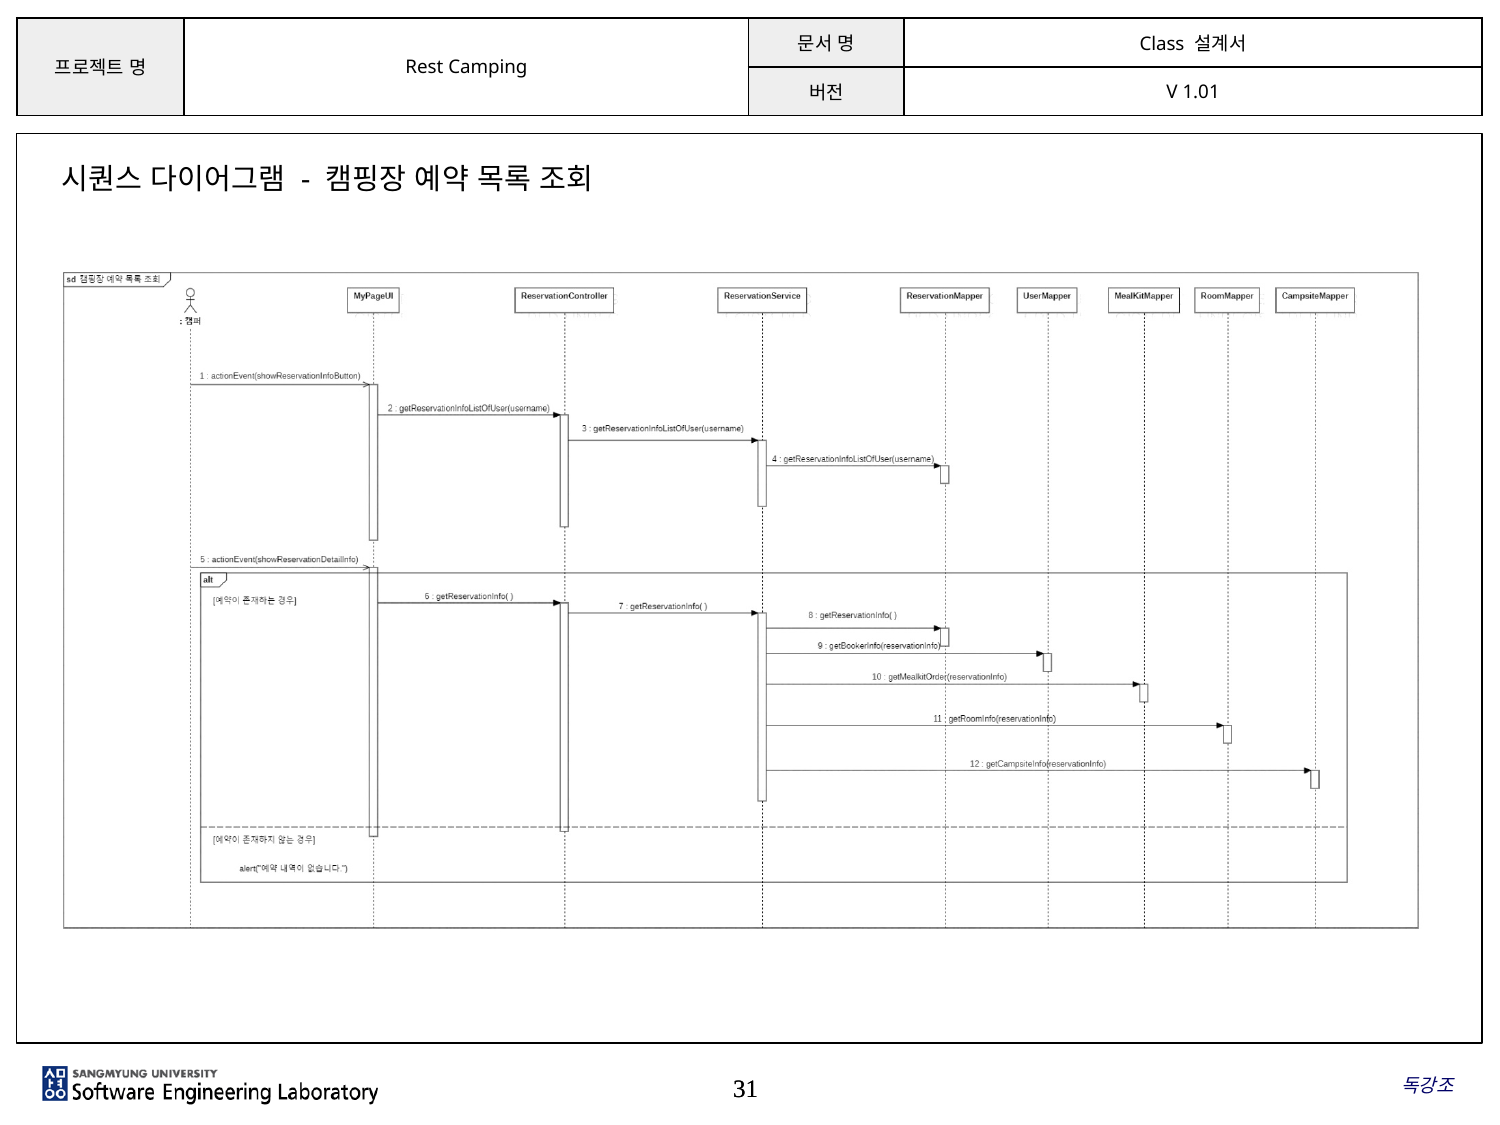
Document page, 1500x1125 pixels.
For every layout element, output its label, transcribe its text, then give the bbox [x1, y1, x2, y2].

text_box 시퀀스 다이어그램 - 캠핑장 예약 목록 조회 [46, 152, 609, 203]
picture [57, 266, 1443, 953]
picture [42, 1066, 382, 1106]
footer 독강조 [994, 1060, 1454, 1110]
